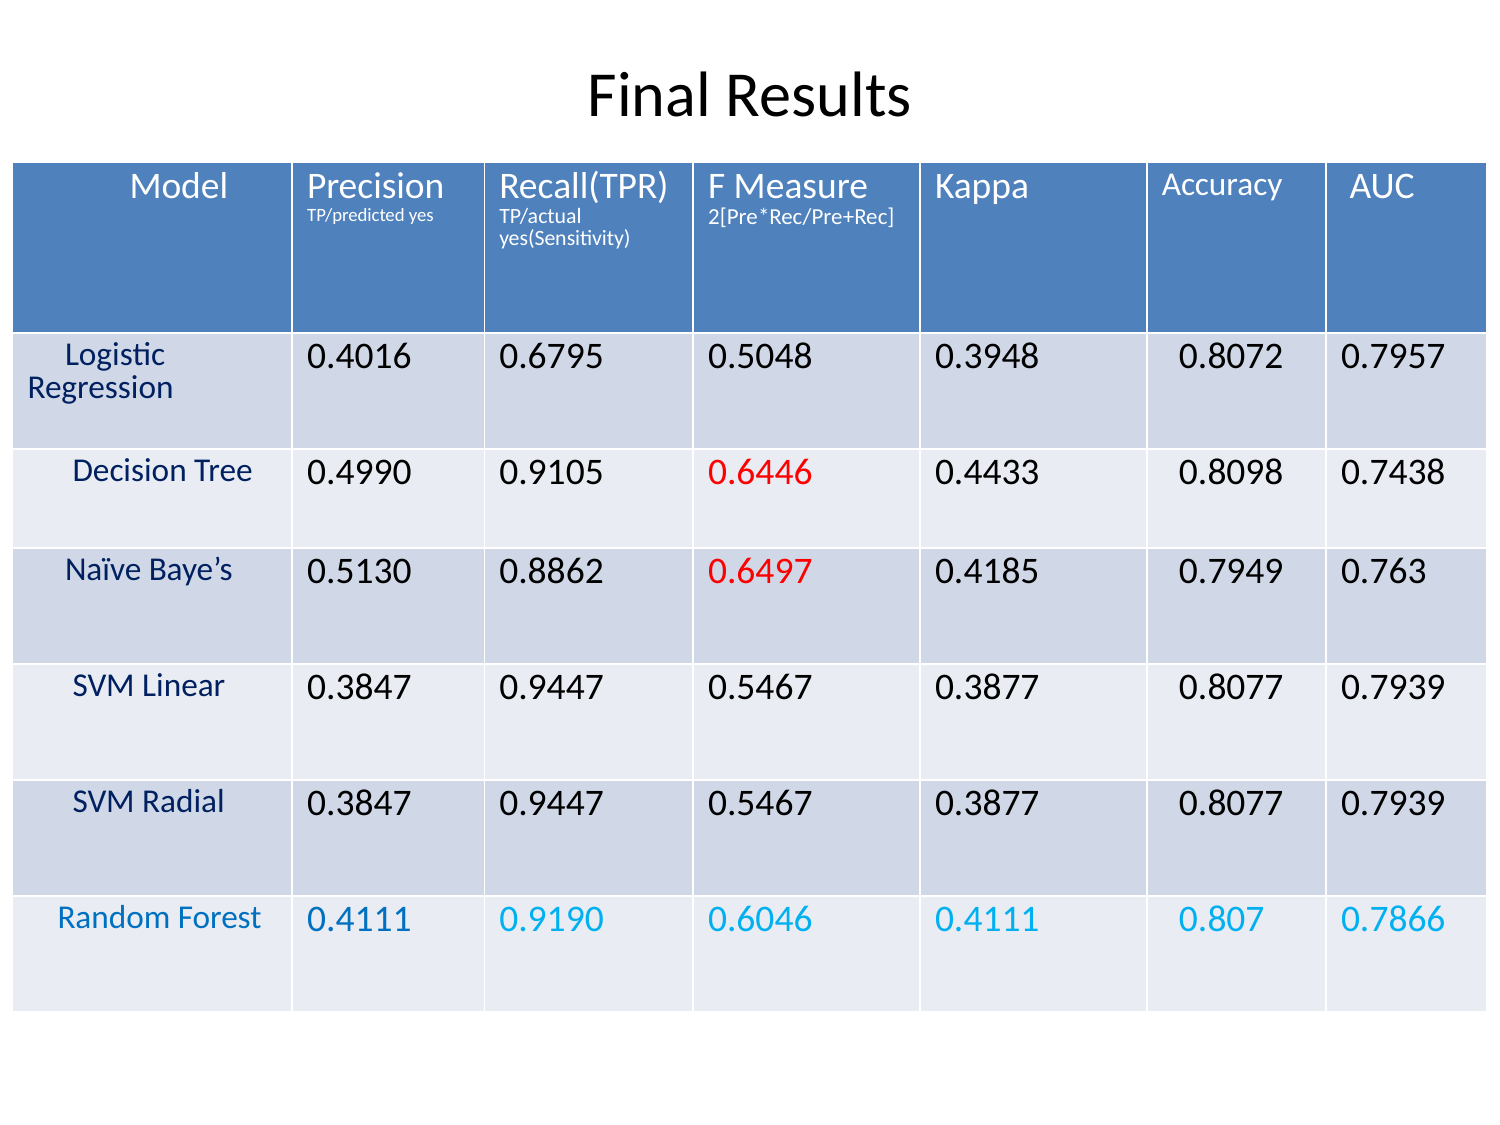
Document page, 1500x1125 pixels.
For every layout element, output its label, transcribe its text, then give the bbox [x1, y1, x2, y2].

table_cell 0.7866 [1327, 897, 1486, 1011]
table_header Accuracy [1148, 163, 1325, 332]
table_cell 0.4185 [921, 549, 1146, 663]
table_cell 0.4111 [921, 897, 1146, 1011]
table_cell 0.6795 [485, 334, 692, 448]
table_cell Random Forest [13, 897, 291, 1011]
table_cell SVM Radial [13, 781, 291, 895]
table_cell 0.9190 [485, 897, 692, 1011]
table_header AUC [1327, 163, 1486, 332]
table_cell 0.4990 [293, 450, 484, 547]
table_cell 0.3948 [921, 334, 1146, 448]
table_cell 0.6046 [694, 897, 919, 1011]
table_header Kappa [921, 163, 1146, 332]
table_cell 0.9447 [485, 665, 692, 779]
table_cell 0.4016 [293, 334, 484, 448]
table_cell 0.7939 [1327, 781, 1486, 895]
table_cell 0.8077 [1148, 781, 1325, 895]
table_cell Decision Tree [13, 450, 291, 547]
table_cell 0.5467 [694, 665, 919, 779]
table_cell 0.7949 [1148, 549, 1325, 663]
title Final Results [75, 45, 1425, 138]
table_cell 0.807 [1148, 897, 1325, 1011]
table_cell Logistic Regression [13, 334, 291, 448]
table_header F Measure 2[Pre*Rec/Pre+Rec] [694, 163, 919, 332]
table_cell 0.4433 [921, 450, 1146, 547]
table_cell 0.8862 [485, 549, 692, 663]
table_cell 0.8072 [1148, 334, 1325, 448]
table_header Precision TP/predicted yes [293, 163, 484, 332]
table_header Model [13, 163, 291, 332]
table_cell 0.5467 [694, 781, 919, 895]
table_cell 0.3877 [921, 781, 1146, 895]
table_cell 0.3877 [921, 665, 1146, 779]
table_cell 0.7939 [1327, 665, 1486, 779]
table_cell 0.4111 [293, 897, 484, 1011]
table_cell 0.7438 [1327, 450, 1486, 547]
table_cell 0.3847 [293, 665, 484, 779]
table_cell 0.8077 [1148, 665, 1325, 779]
table_cell SVM Linear [13, 665, 291, 779]
table_cell 0.5048 [694, 334, 919, 448]
table_cell 0.3847 [293, 781, 484, 895]
table_cell 0.7957 [1327, 334, 1486, 448]
table_cell 0.763 [1327, 549, 1486, 663]
table_cell 0.6446 [694, 450, 919, 547]
table_header Recall(TPR) TP/actual yes(Sensitivity) [485, 163, 692, 332]
table_cell 0.8098 [1148, 450, 1325, 547]
table_cell 0.9447 [485, 781, 692, 895]
table_cell 0.5130 [293, 549, 484, 663]
table_cell 0.6497 [694, 549, 919, 663]
table_cell 0.9105 [485, 450, 692, 547]
table_cell Naïve Baye’s [13, 549, 291, 663]
